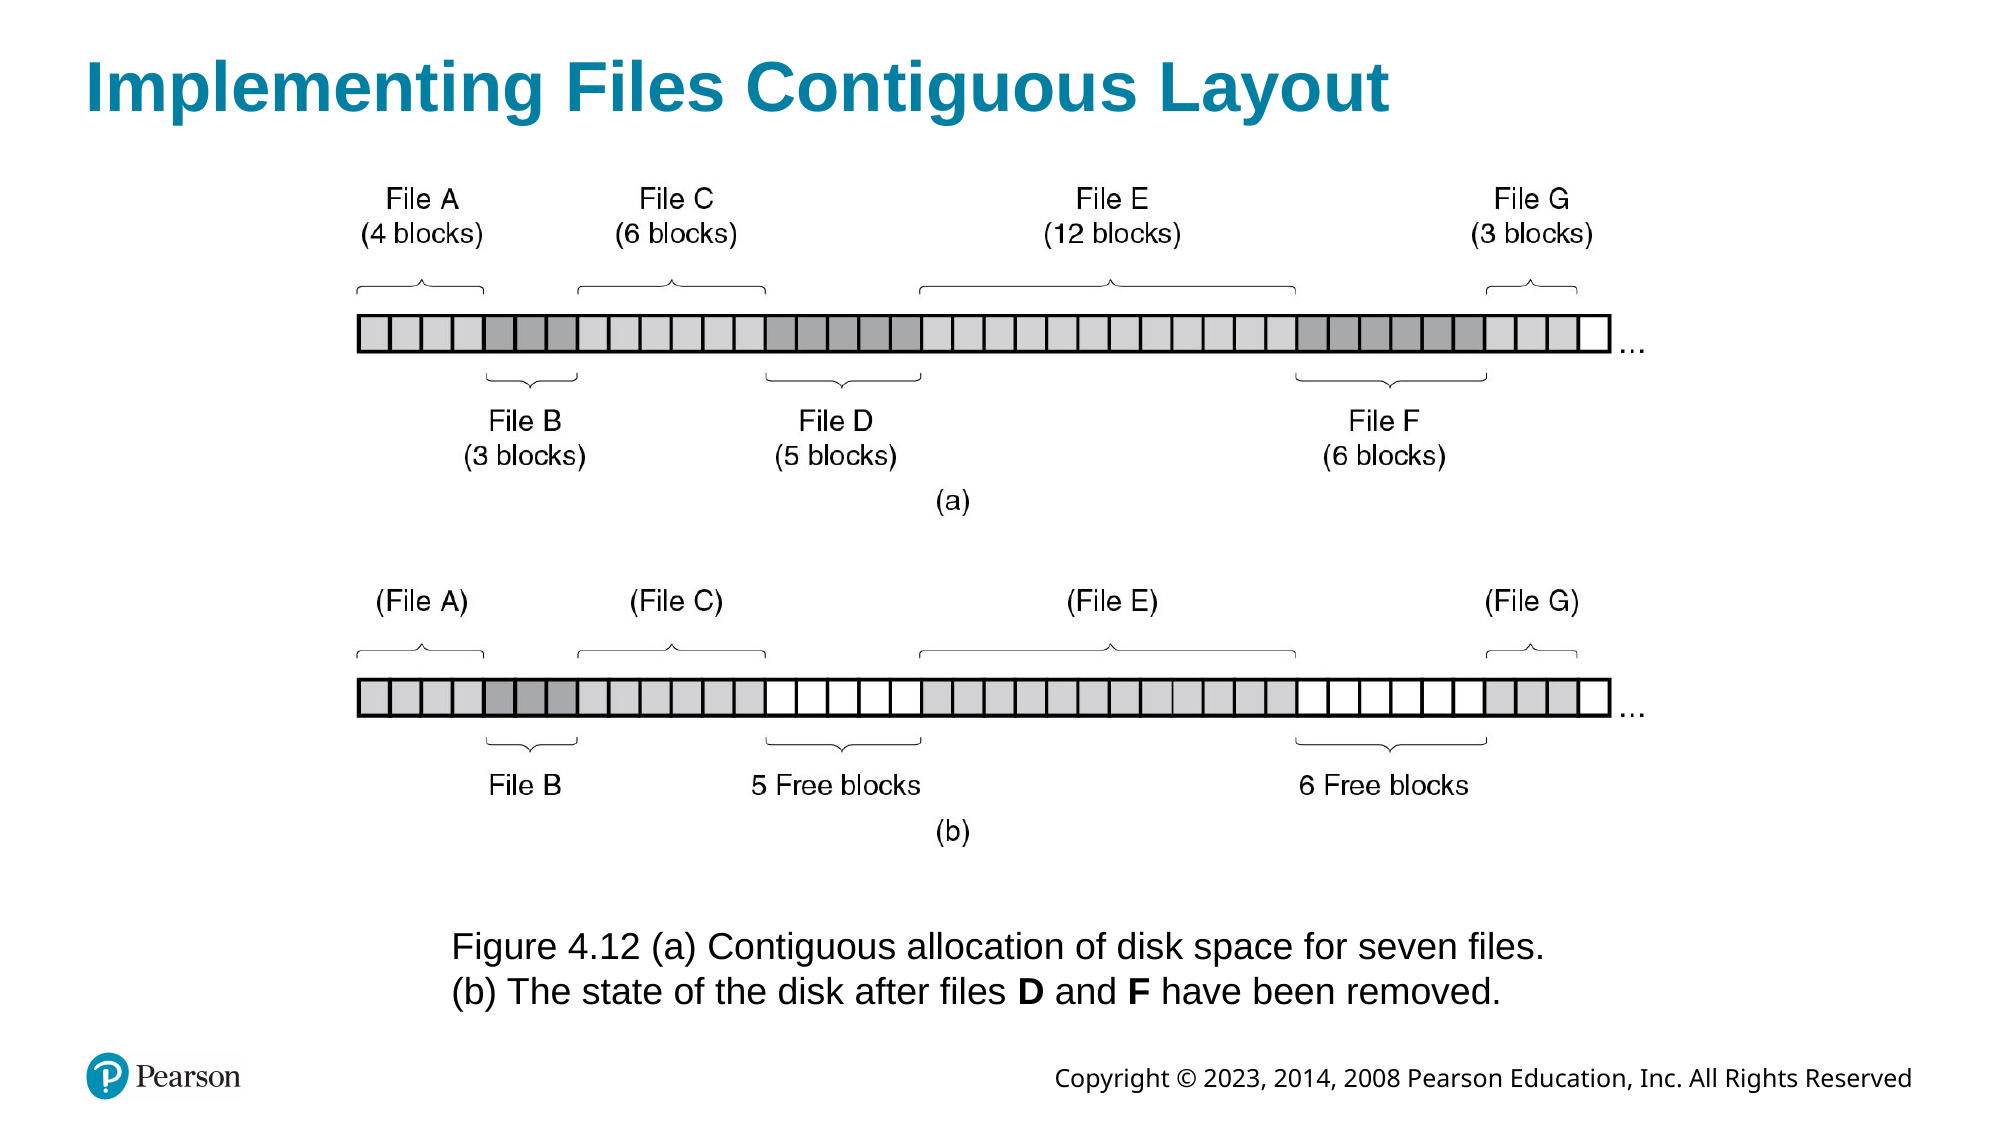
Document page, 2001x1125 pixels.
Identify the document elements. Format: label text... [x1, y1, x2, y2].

picture [85, 1051, 242, 1101]
list Figure 4.12 (a) Contiguous allocation of disk space for seven files. (b) The state of the disk after files D and F have been removed. [451, 857, 1550, 1125]
title Implementing Files Contiguous Layout [85, 0, 1916, 181]
picture [349, 179, 1651, 850]
